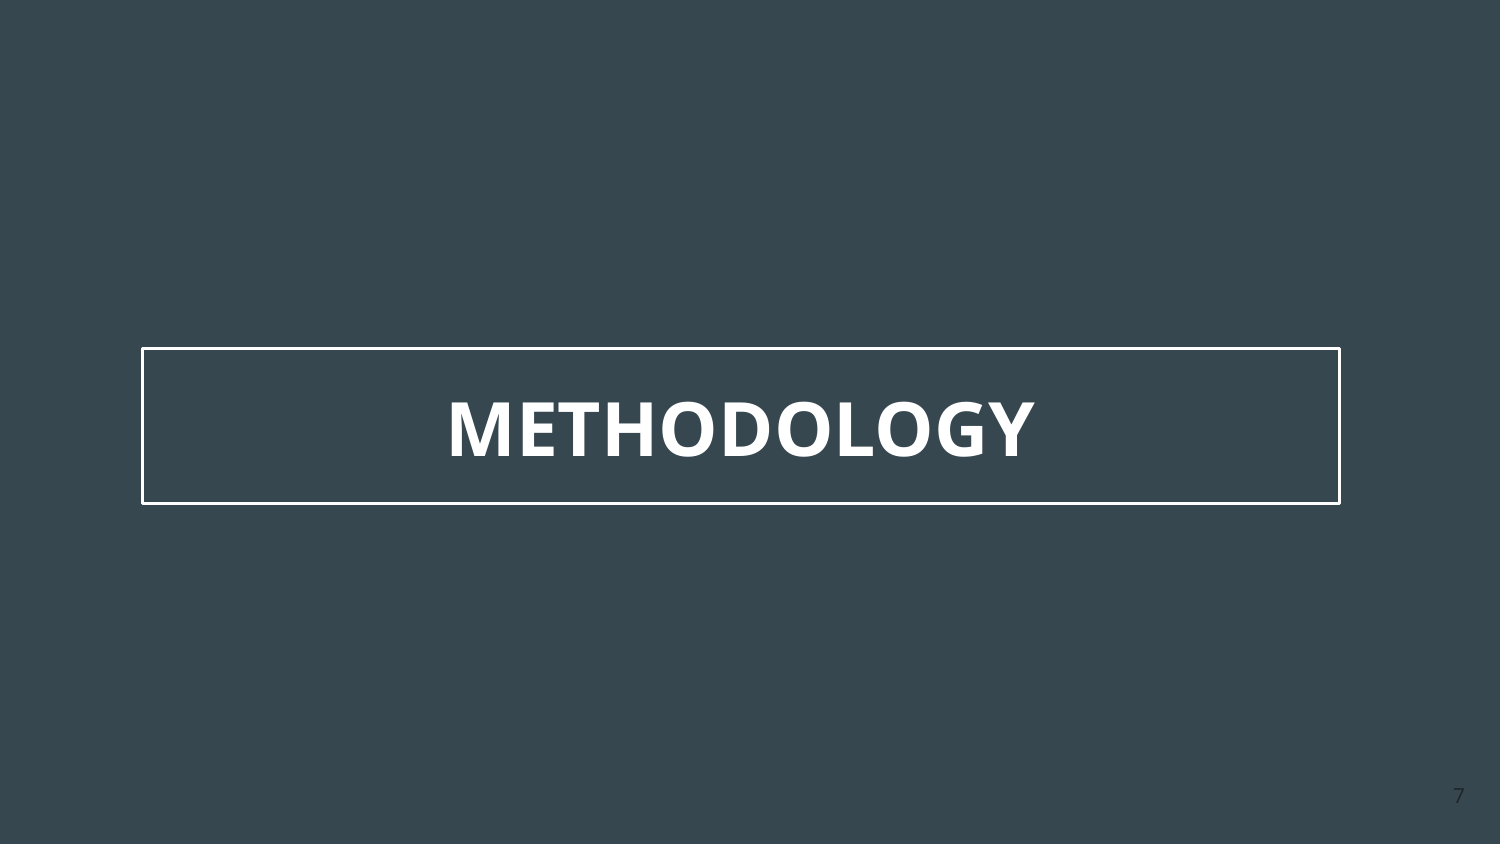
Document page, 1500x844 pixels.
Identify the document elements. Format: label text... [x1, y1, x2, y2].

slide_number ‹#› [1389, 764, 1480, 830]
list METHODOLOGY [142, 348, 1340, 504]
